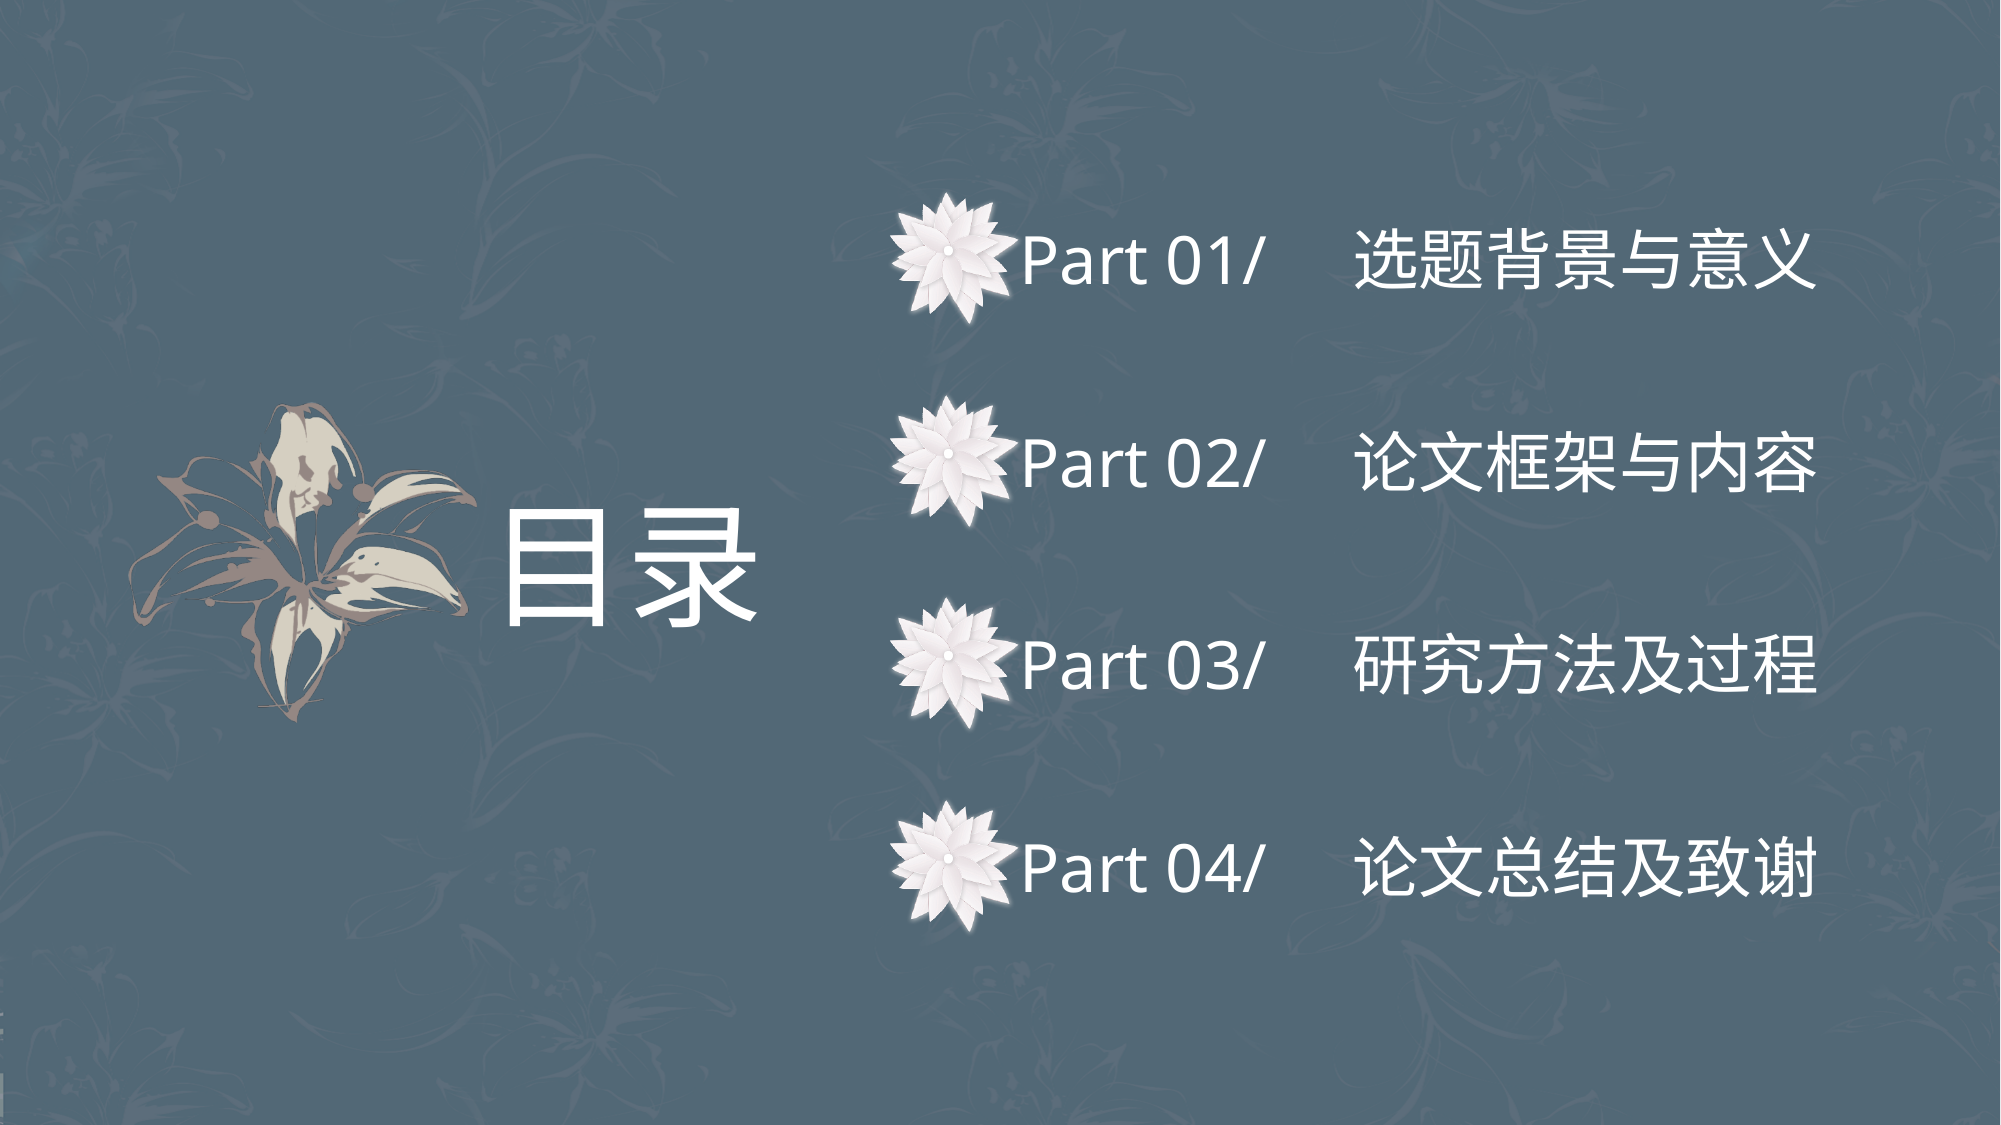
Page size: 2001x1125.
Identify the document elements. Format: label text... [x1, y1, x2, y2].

text_box Part 02/ 论文框架与内容 [1024, 413, 1870, 508]
text_box Part 03/ 研究方法及过程 [1024, 615, 1870, 711]
picture [0, 0, 2001, 1125]
text_box Part 01/ 选题背景与意义 [1024, 210, 1870, 306]
text_box 目录 [463, 471, 801, 652]
text_box Part 04/ 论文总结及致谢 [1024, 818, 1870, 913]
